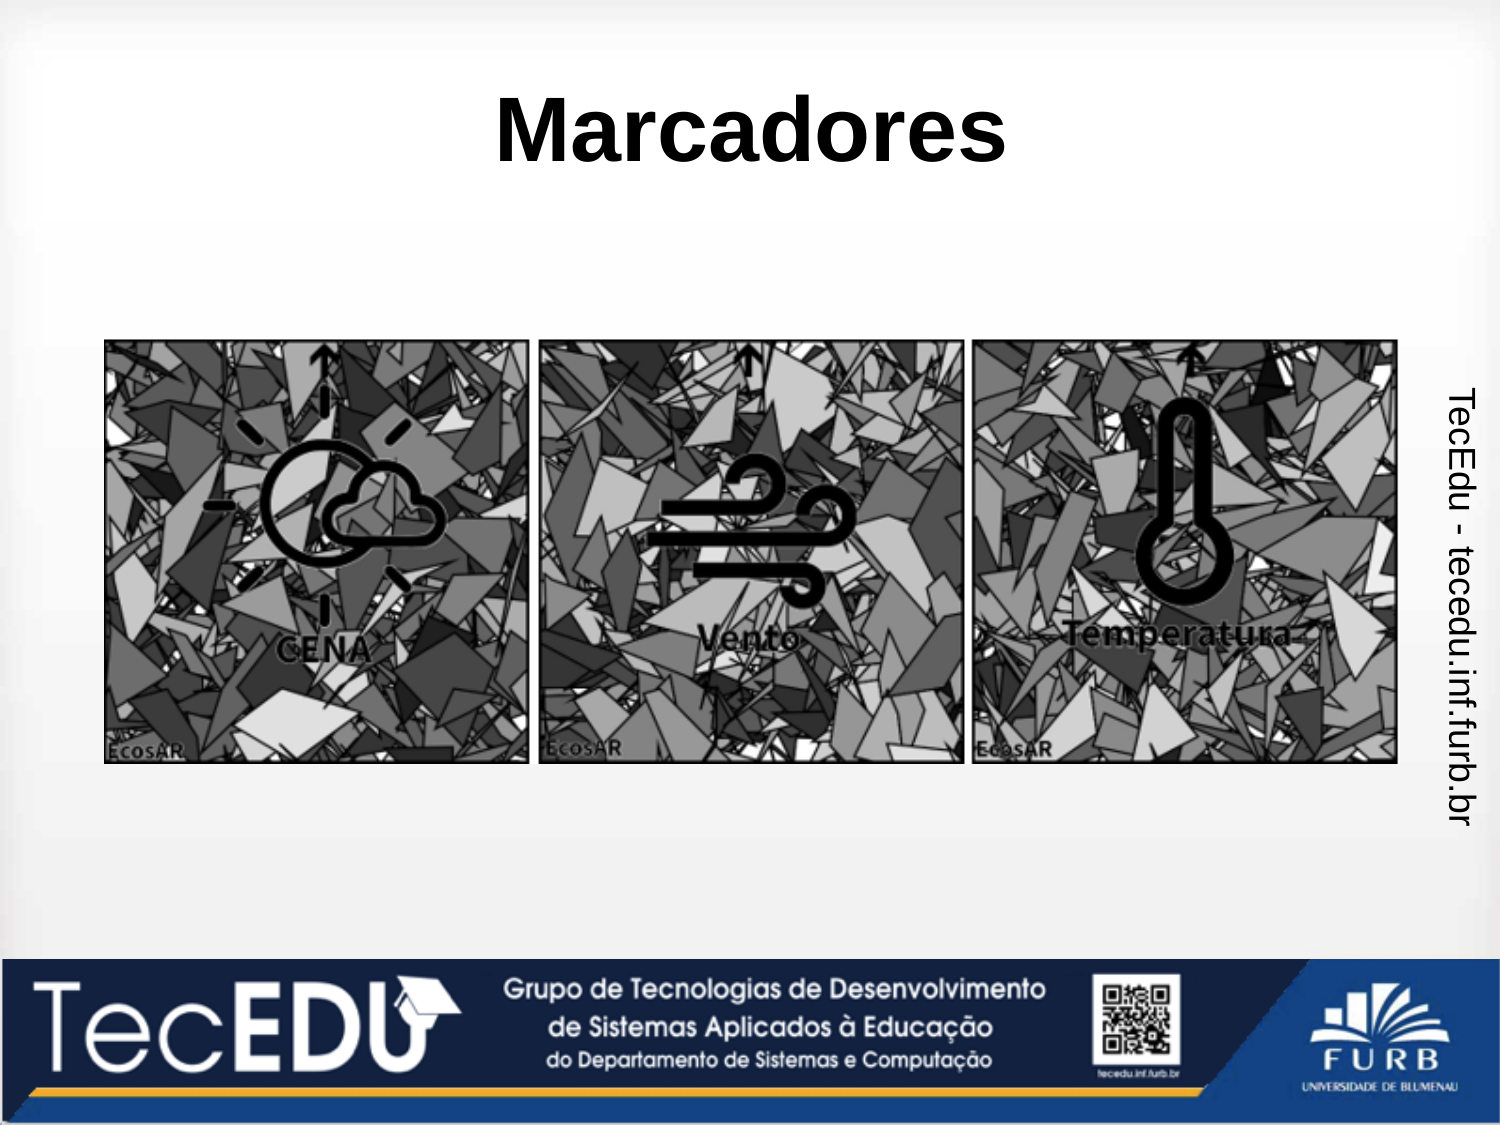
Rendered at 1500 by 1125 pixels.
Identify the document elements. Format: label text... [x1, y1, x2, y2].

title Marcadores [76, 30, 1427, 219]
picture [0, 0, 1500, 1125]
